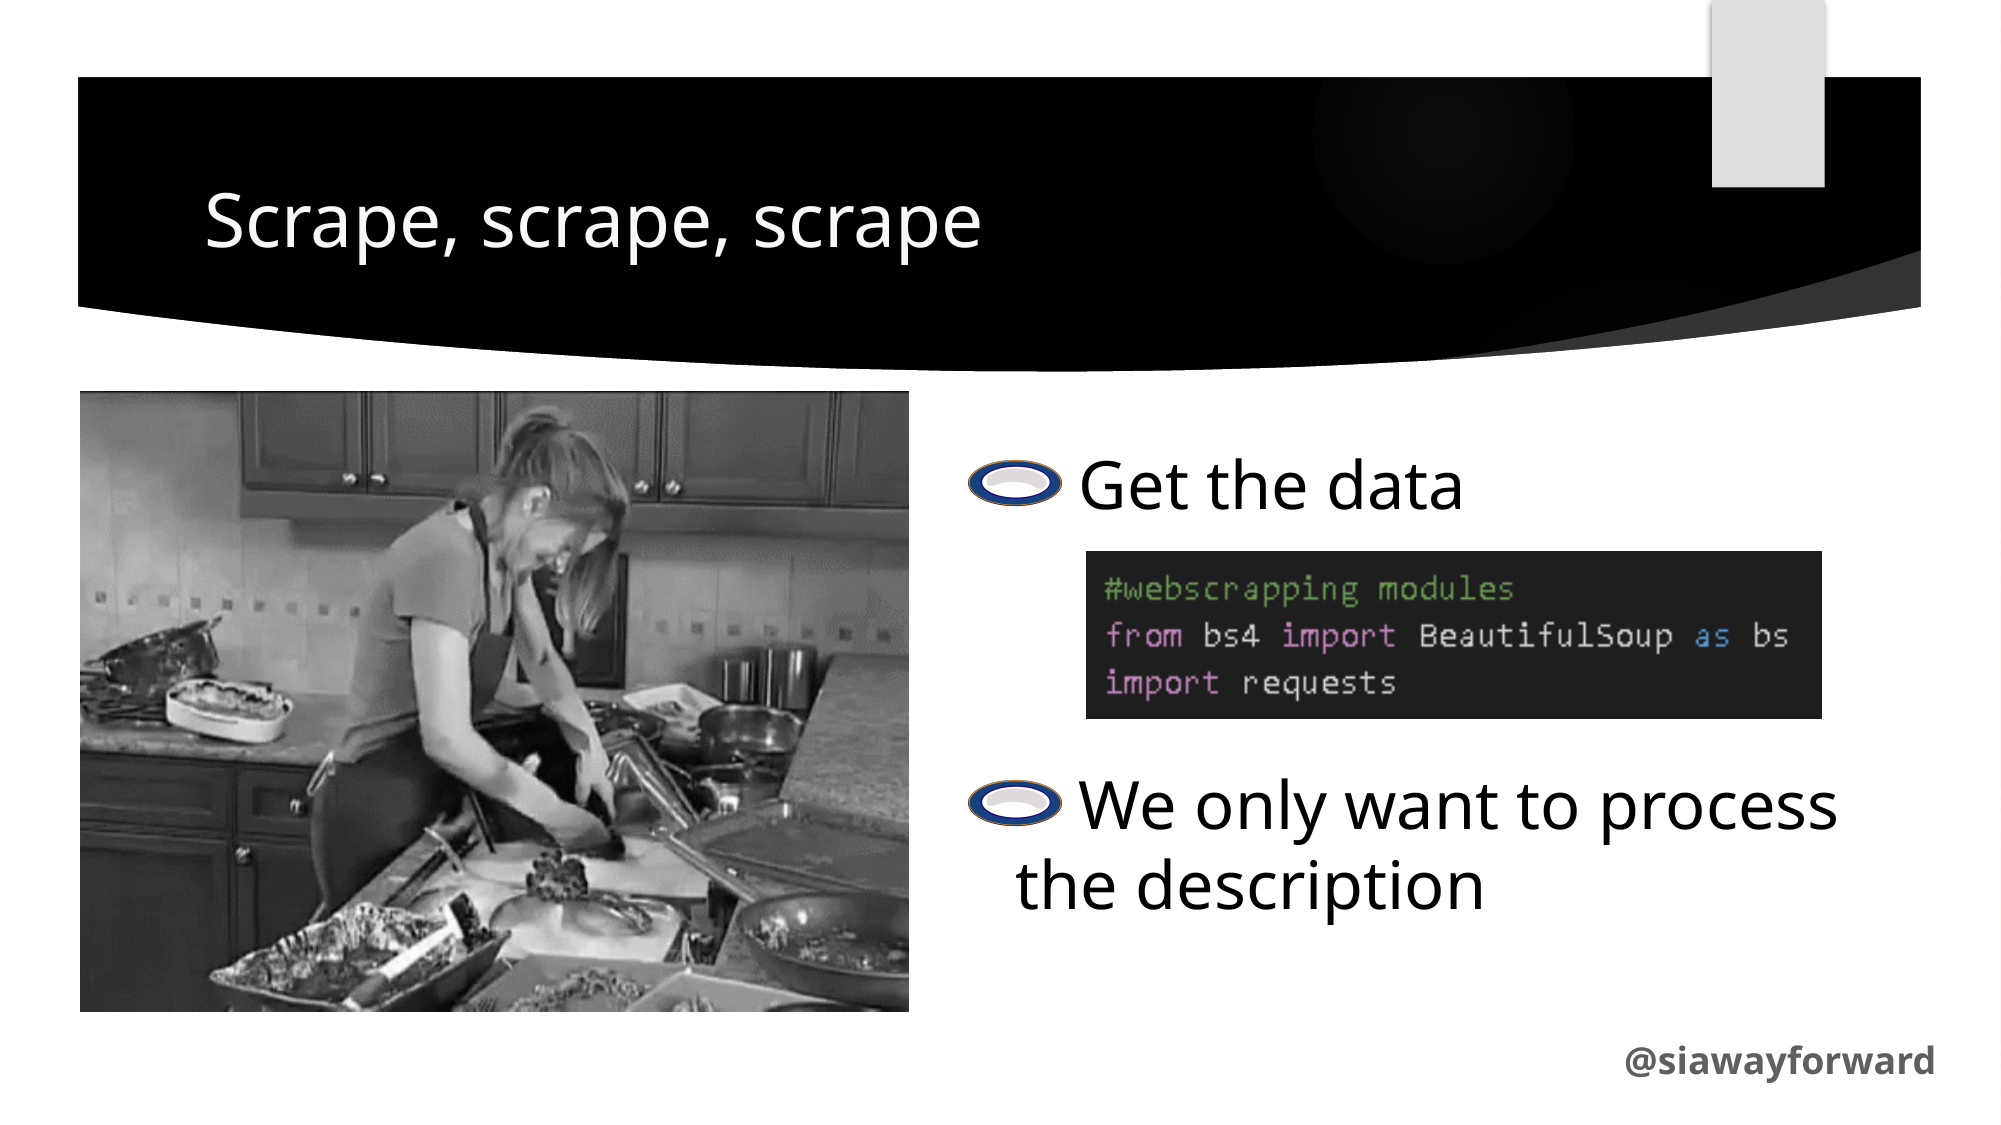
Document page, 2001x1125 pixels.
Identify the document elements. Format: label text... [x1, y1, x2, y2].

picture [968, 459, 1019, 507]
footer @siawayforward [1609, 1032, 1983, 1088]
picture [968, 779, 1019, 827]
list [79, 390, 909, 1013]
title Scrape, scrape, scrape [189, 159, 1627, 276]
text_box Get the data We only want to process the description [953, 435, 1915, 931]
picture [1085, 551, 1822, 719]
